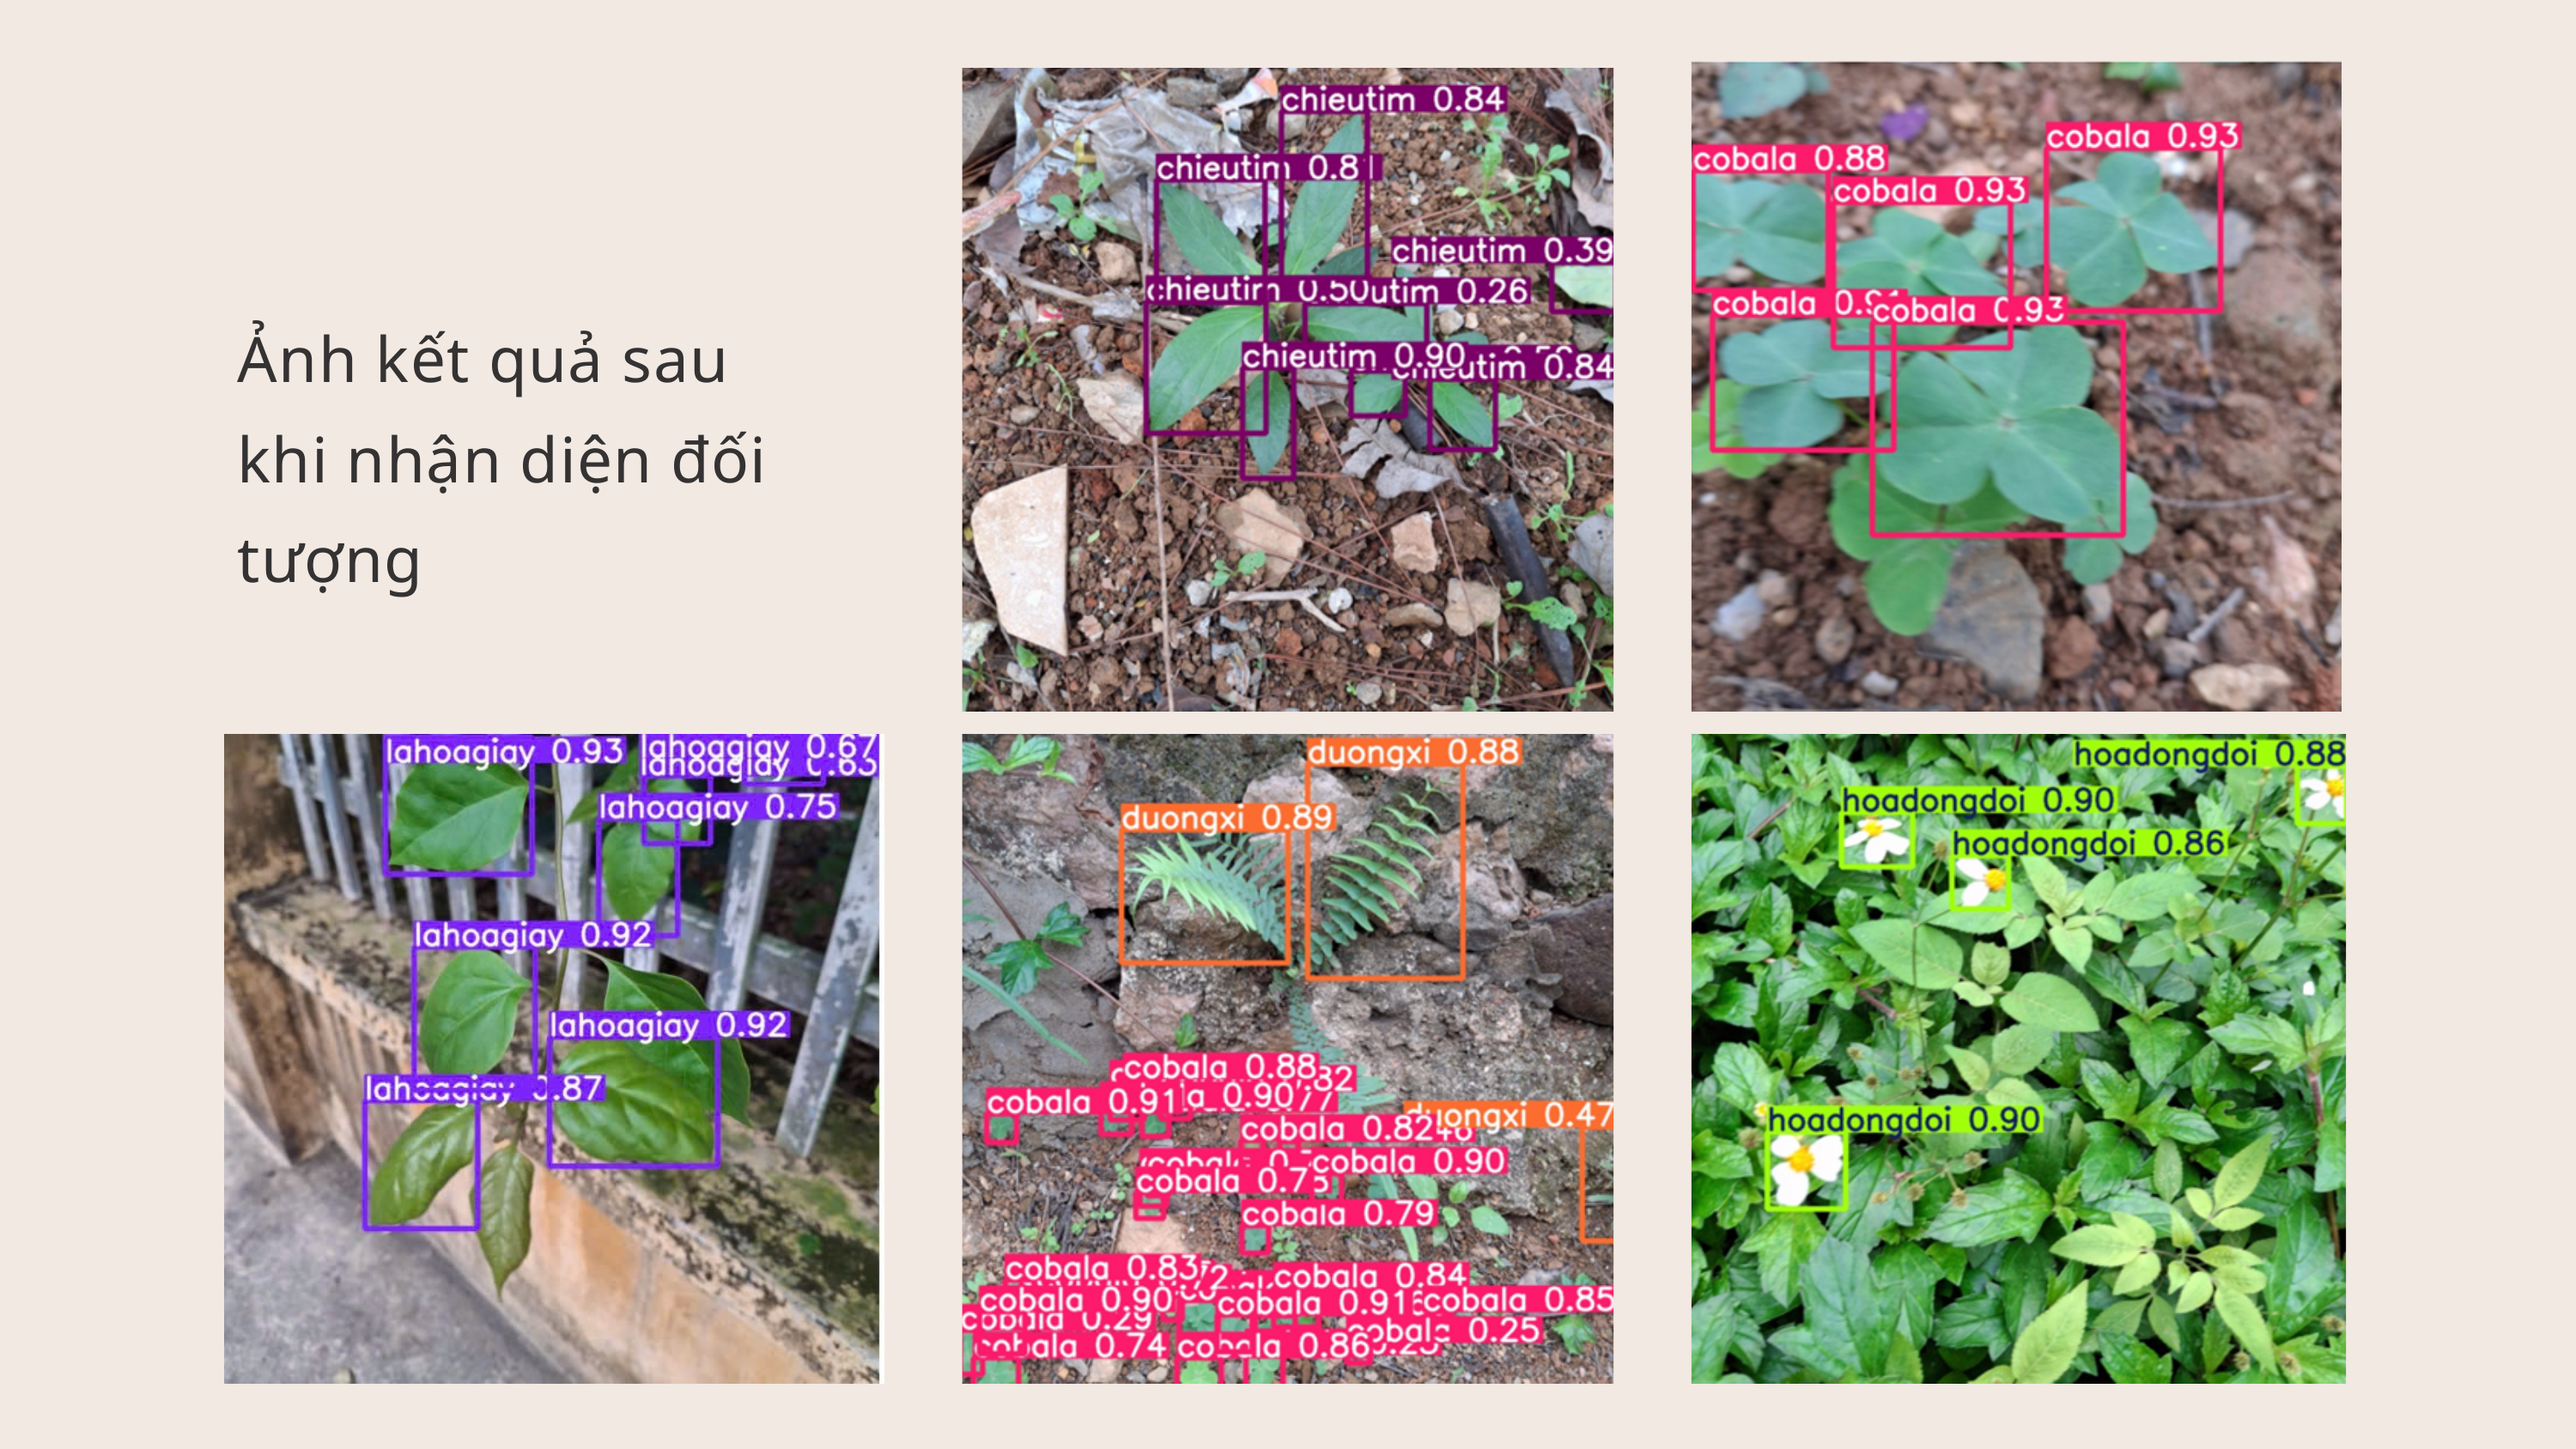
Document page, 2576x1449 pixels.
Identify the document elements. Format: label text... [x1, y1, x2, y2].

text_box Ảnh kết quả sau khi nhận diện đối tượng [237, 294, 792, 596]
text_box [962, 68, 1614, 712]
text_box [1691, 734, 2347, 1384]
text_box [1691, 61, 2342, 712]
text_box [962, 734, 1614, 1384]
text_box [224, 734, 885, 1384]
